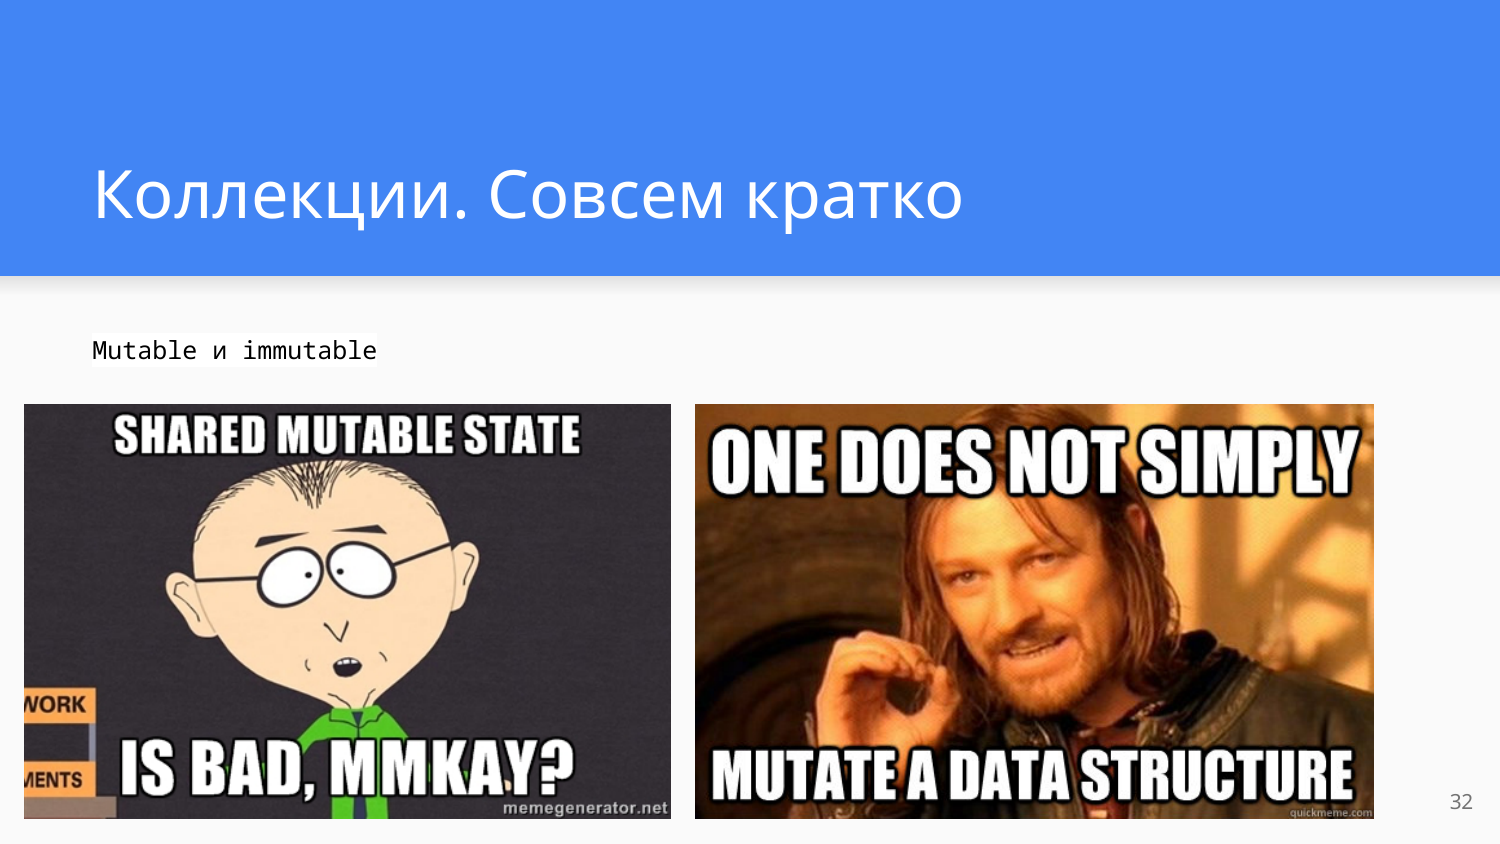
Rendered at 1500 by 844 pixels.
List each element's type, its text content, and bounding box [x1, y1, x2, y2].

slide_number ‹#› [1398, 770, 1489, 835]
picture [695, 404, 1374, 819]
title Коллекции. Совсем кратко [77, 121, 1427, 248]
picture [24, 404, 671, 819]
list Mutable и immutable [77, 314, 1427, 380]
